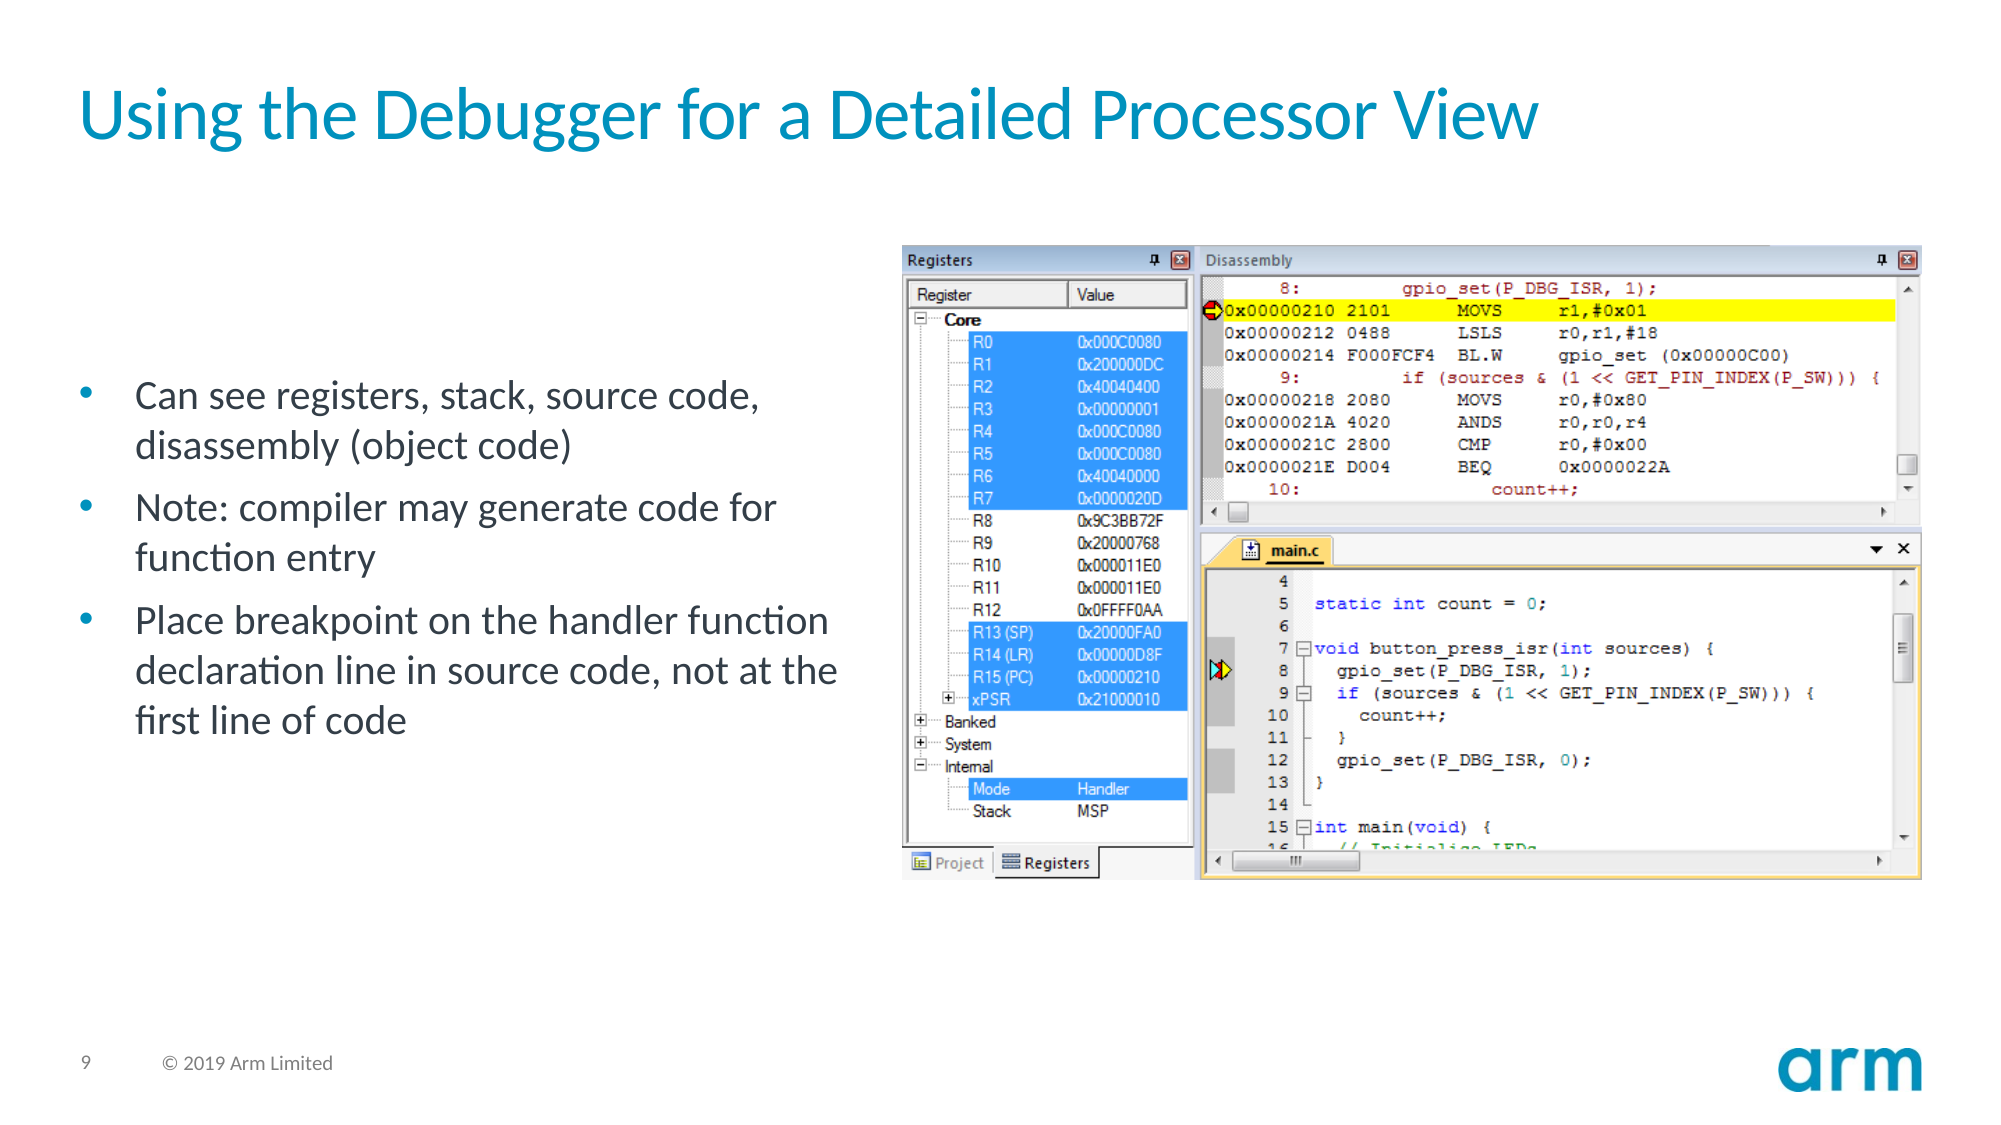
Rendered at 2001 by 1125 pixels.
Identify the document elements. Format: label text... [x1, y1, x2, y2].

picture [1803, 1048, 1922, 1092]
picture [1788, 1056, 1812, 1083]
picture [1778, 1072, 1794, 1092]
list Can see registers, stack, source code, disassembly (object code) Note: compiler may generate code for function entry Place breakpoint on the handler function declaration line in source code, not at the first line of code [78, 185, 861, 998]
picture [1778, 1048, 1794, 1067]
picture [902, 245, 1922, 880]
picture [1911, 1048, 1922, 1062]
picture [1889, 1048, 1903, 1053]
title Using the Debugger for a Detailed Processor View [78, 78, 1922, 186]
